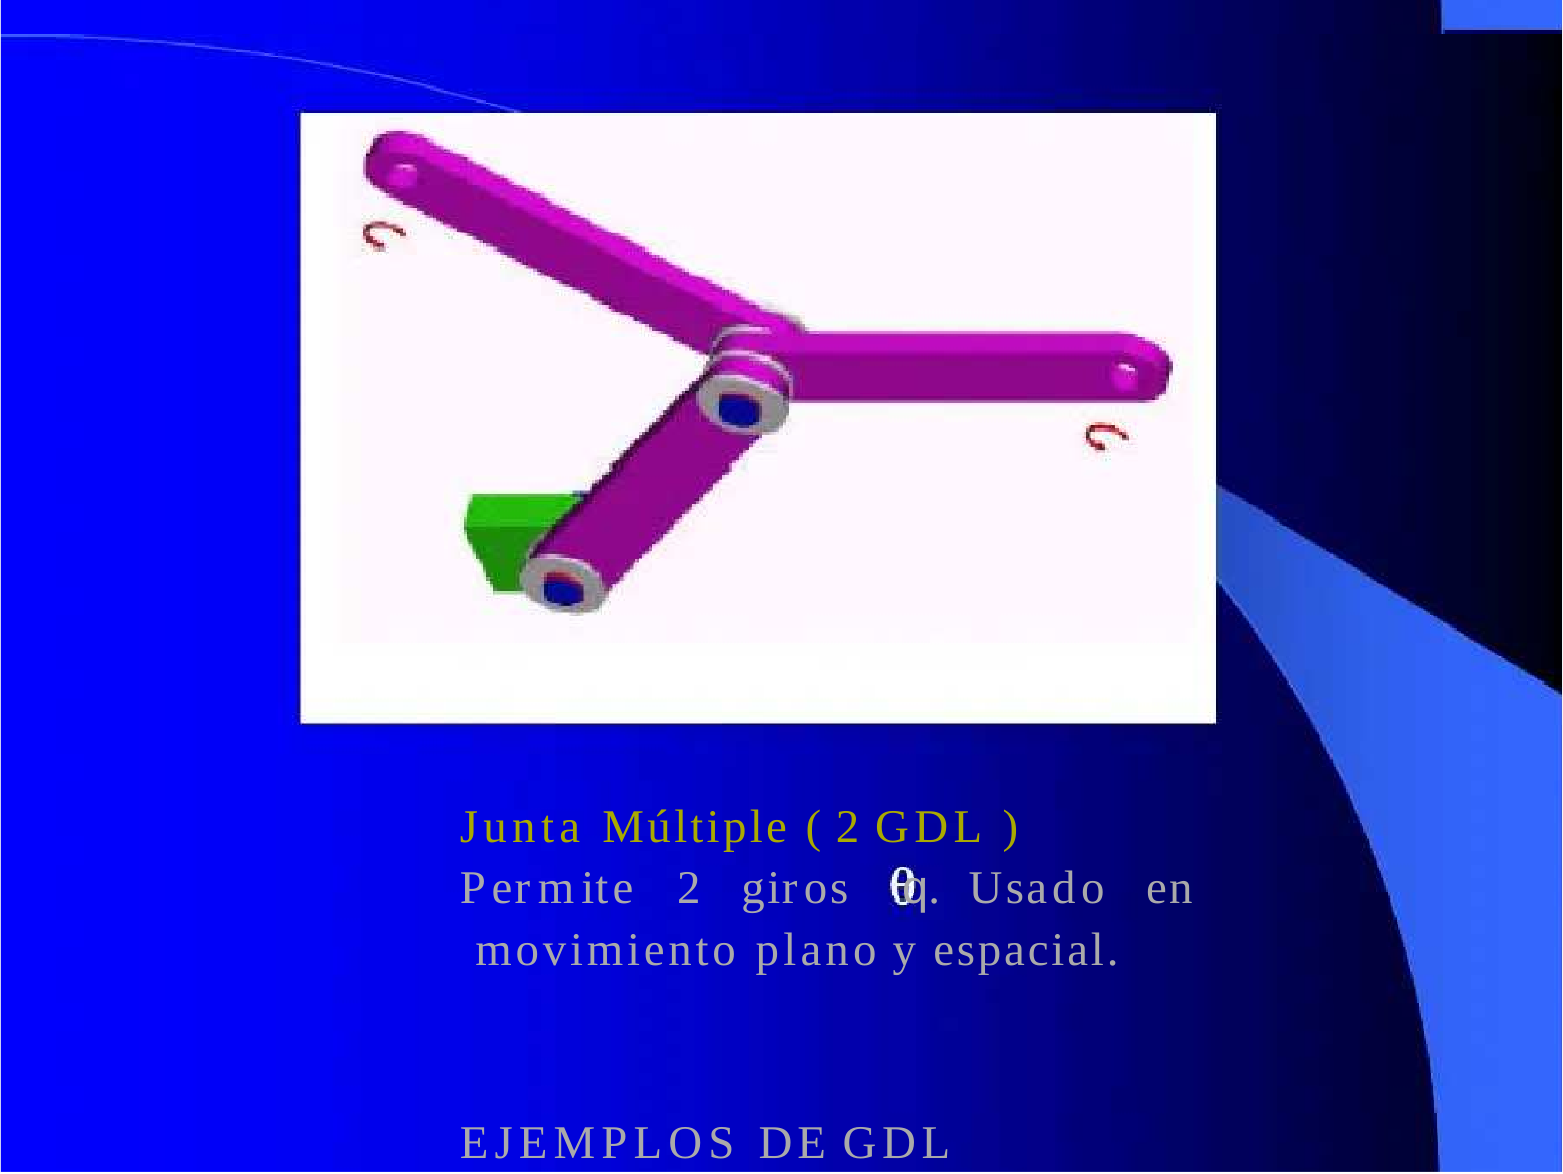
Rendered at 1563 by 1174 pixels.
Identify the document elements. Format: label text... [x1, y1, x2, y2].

text_box [0, 0, 1563, 1172]
text_box Junta Múltiple ( 2 GDL ) Permite 2 giros q. Usado en movimiento plano y espacial. EJEMPLOS DE GDL [457, 789, 1199, 1168]
